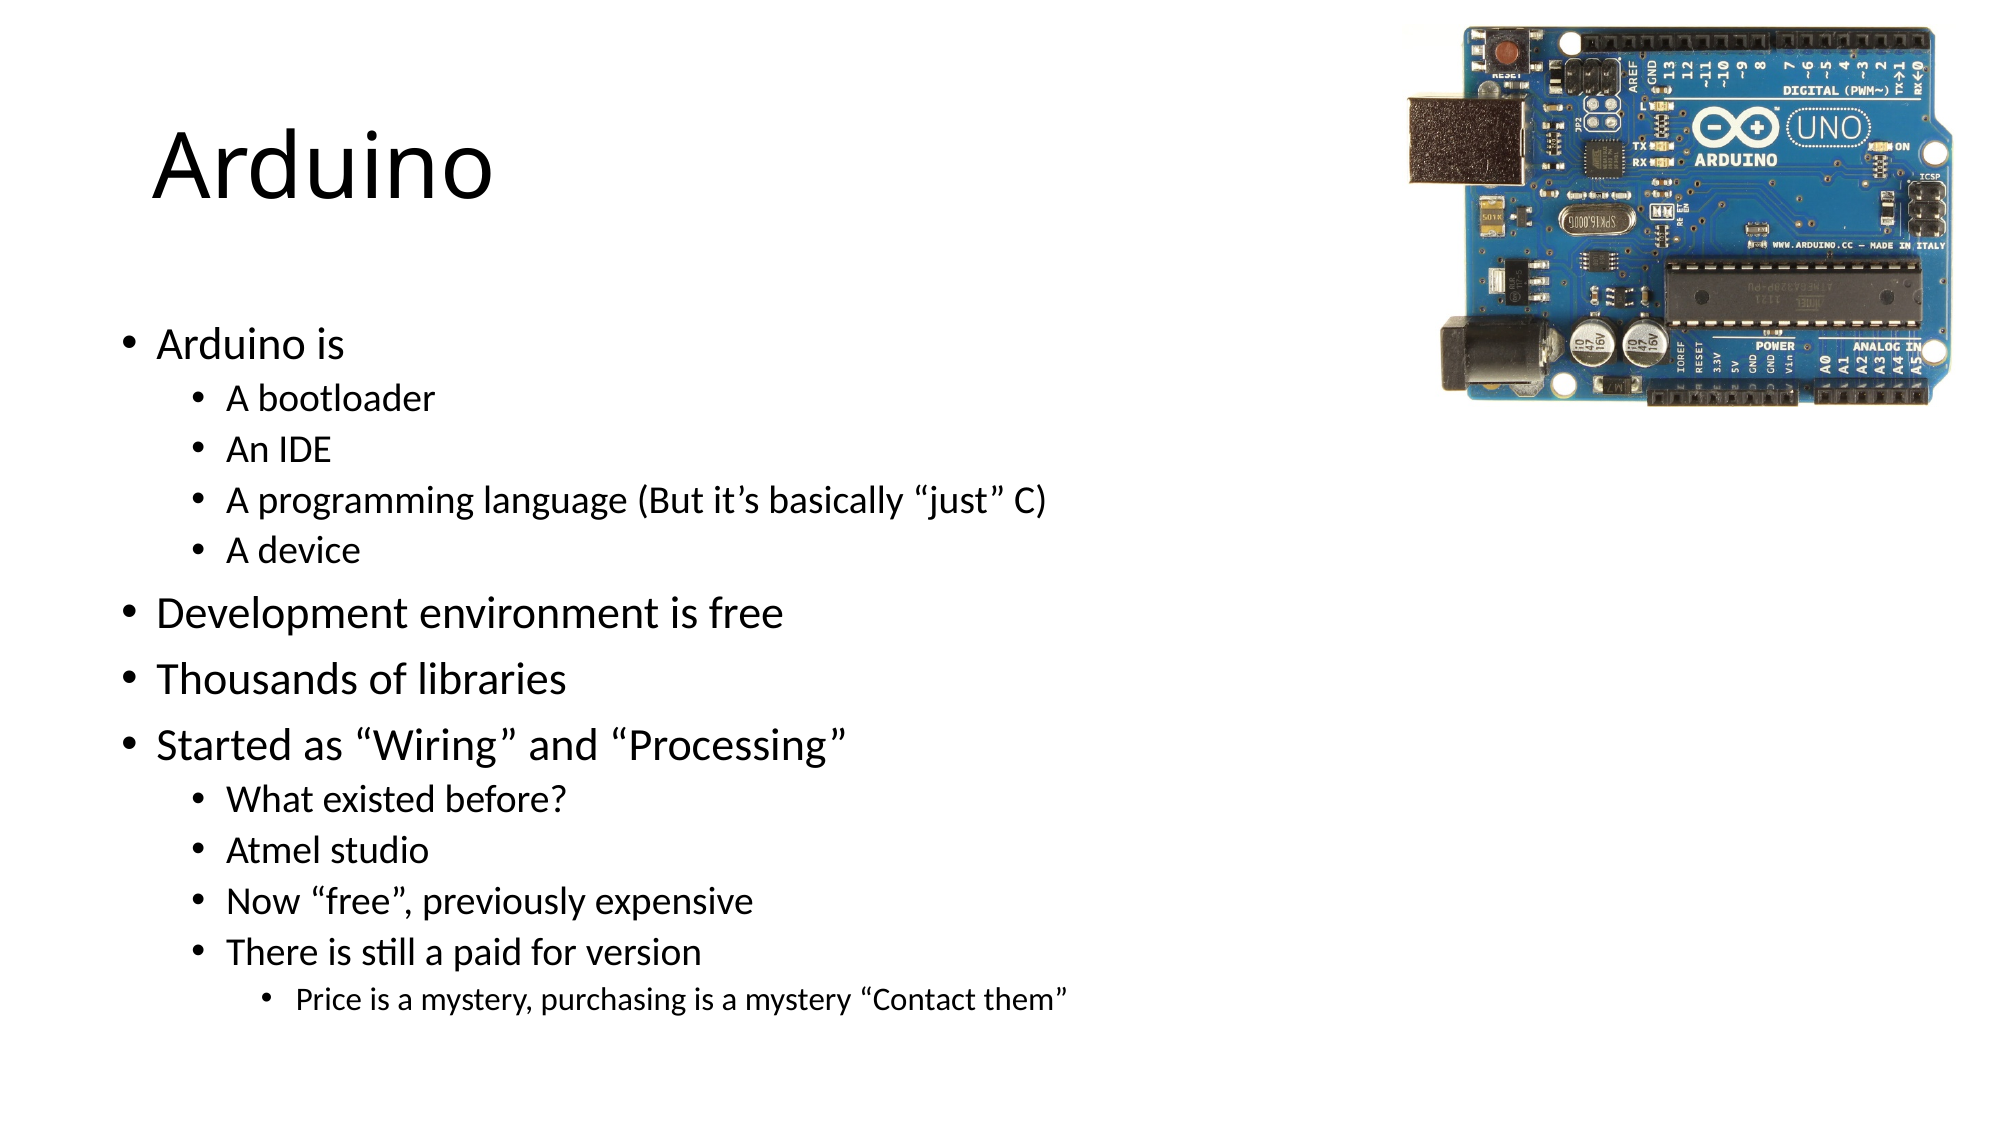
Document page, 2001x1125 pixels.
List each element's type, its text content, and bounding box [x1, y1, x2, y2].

picture [1402, 24, 1956, 407]
title Arduino [137, 59, 1402, 278]
list Arduino is A bootloader An IDE A programming language (But it’s basically “just” C) A device Development environment is free Thousands of libraries Started as “Wiring” and “Processing” What existed before? Atmel studio Now “free”, previously expensive There is still a paid for version Price is a mystery, purchasing is a mystery “Contact them” [106, 312, 1832, 1027]
